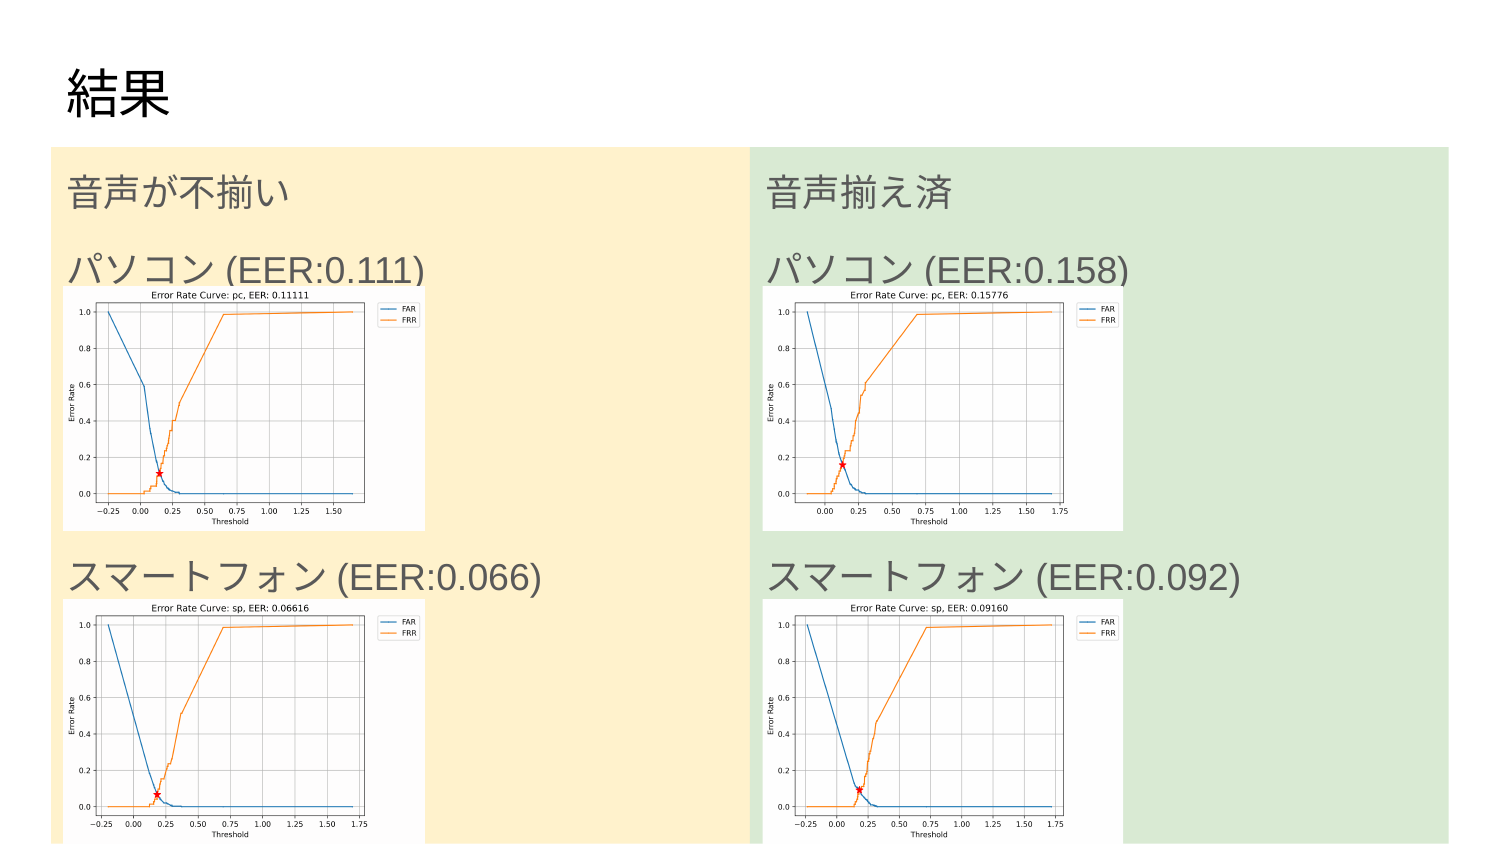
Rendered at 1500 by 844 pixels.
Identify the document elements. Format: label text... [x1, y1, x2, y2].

picture [63, 286, 425, 531]
text_box 音声が不揃い パソコン(EER:0.111) スマートフォン(EER:0.066) [51, 147, 749, 844]
picture [762, 599, 1124, 844]
picture [63, 599, 425, 844]
text_box 音声揃え済 パソコン(EER:0.158) スマートフォン(EER:0.092) [749, 147, 1449, 844]
picture [762, 286, 1124, 531]
title 結果 [51, 46, 1449, 140]
